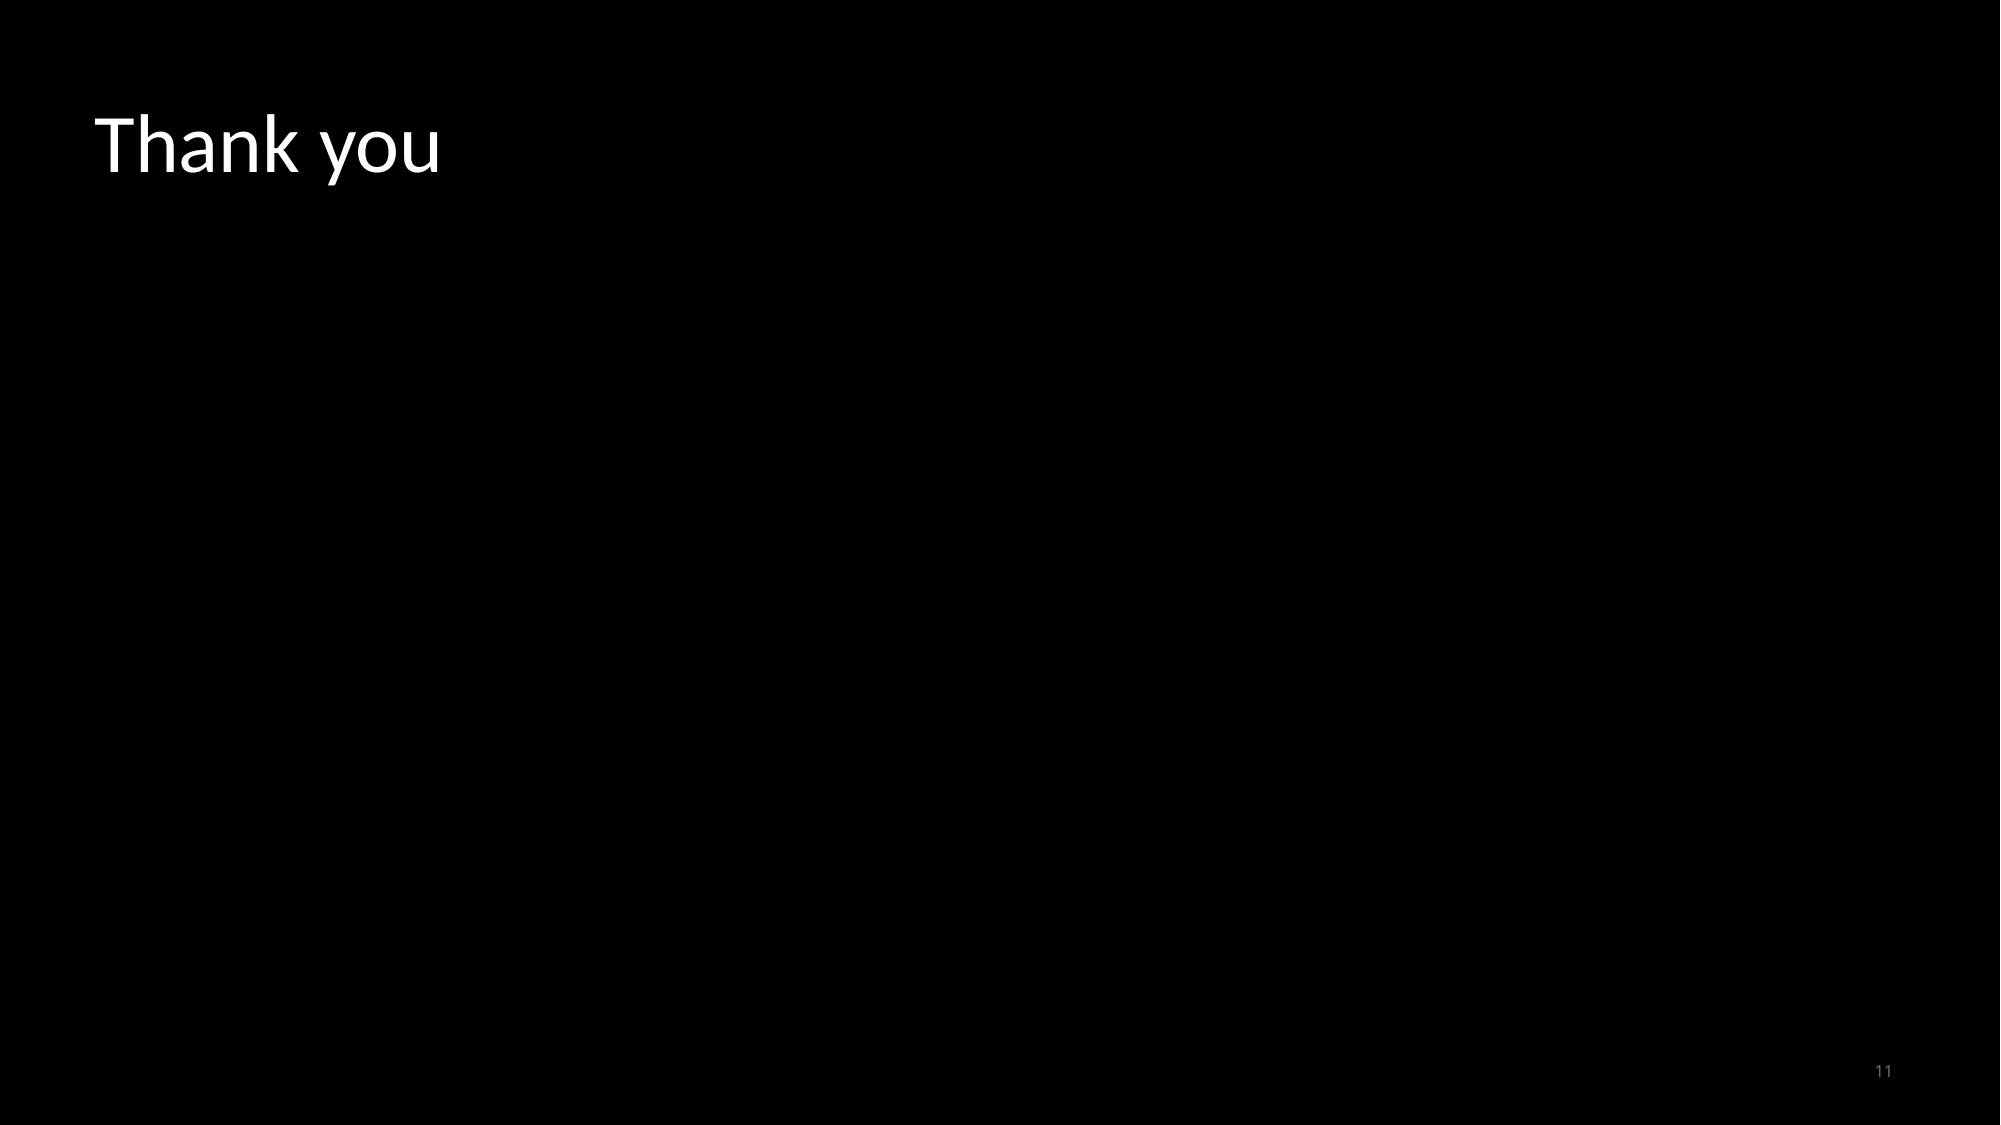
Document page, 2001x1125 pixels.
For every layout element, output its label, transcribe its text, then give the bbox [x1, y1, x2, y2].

title Thank you [94, 36, 1906, 255]
slide_number 11 [1443, 1042, 1894, 1103]
